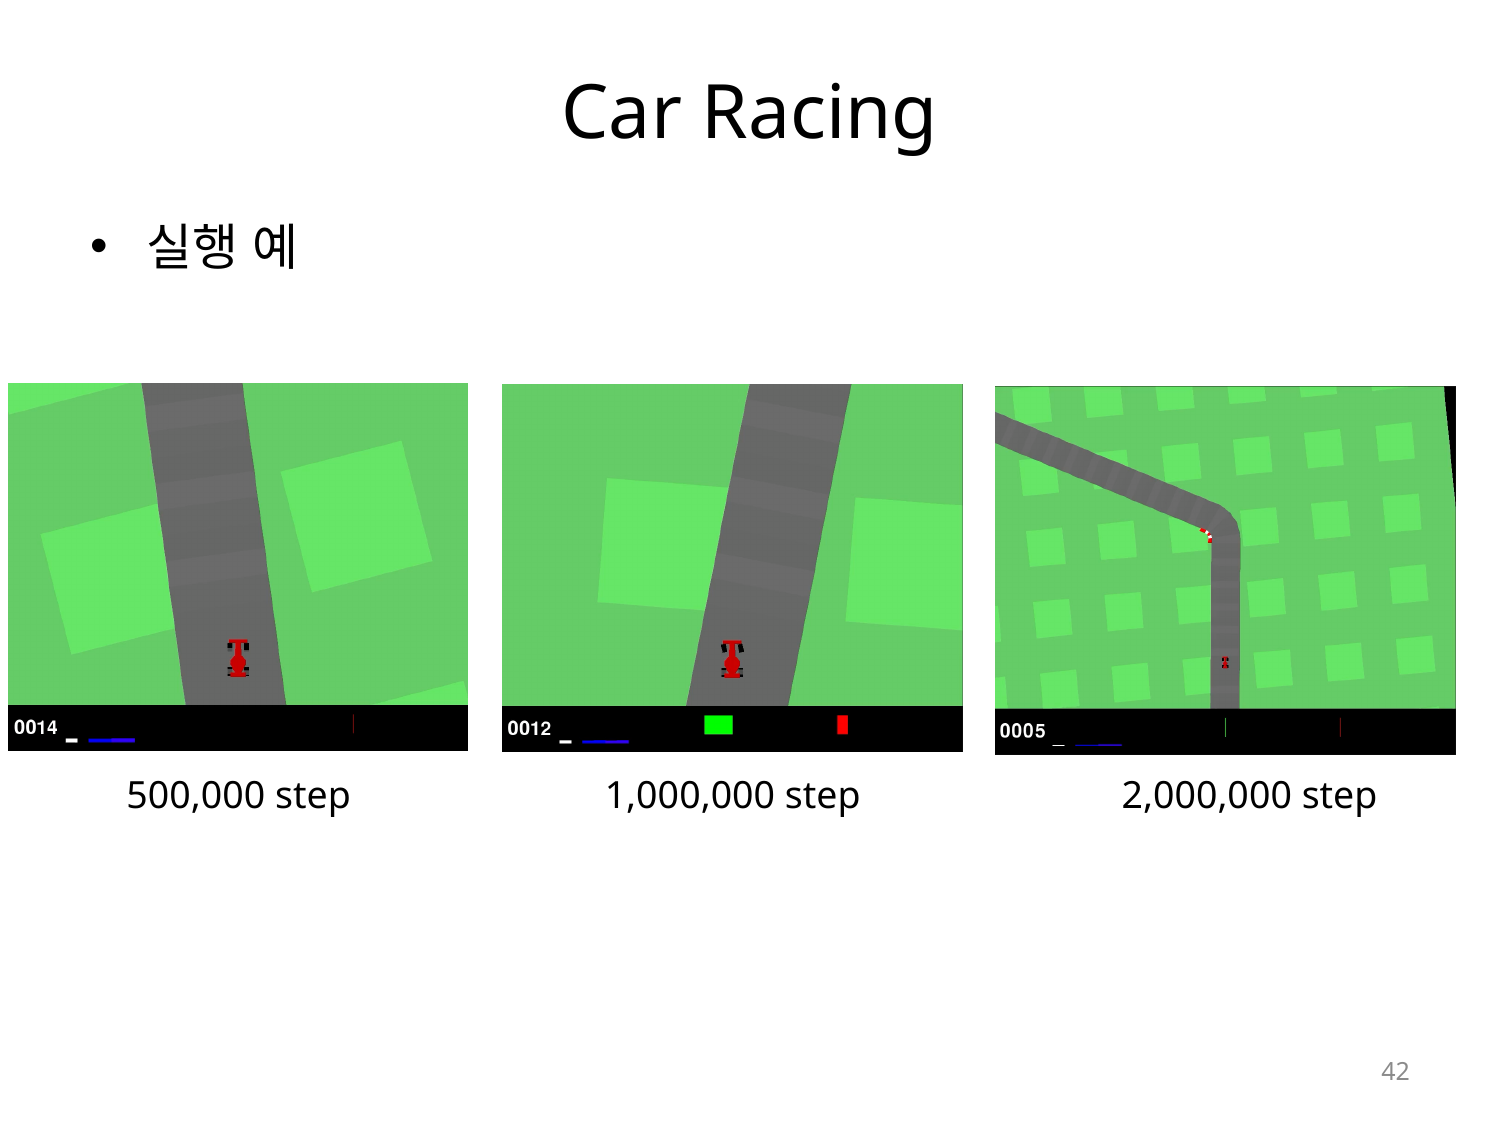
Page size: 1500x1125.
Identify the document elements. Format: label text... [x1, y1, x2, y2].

list 실행 예 [75, 208, 1425, 1005]
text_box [994, 385, 1457, 756]
text_box 500,000 step [111, 763, 366, 823]
text_box 1,000,000 step [589, 763, 876, 823]
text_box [501, 383, 964, 754]
slide_number 42 [1074, 1042, 1425, 1103]
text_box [7, 381, 469, 752]
title Car Racing [75, 45, 1425, 173]
text_box 2,000,000 step [1106, 764, 1393, 823]
